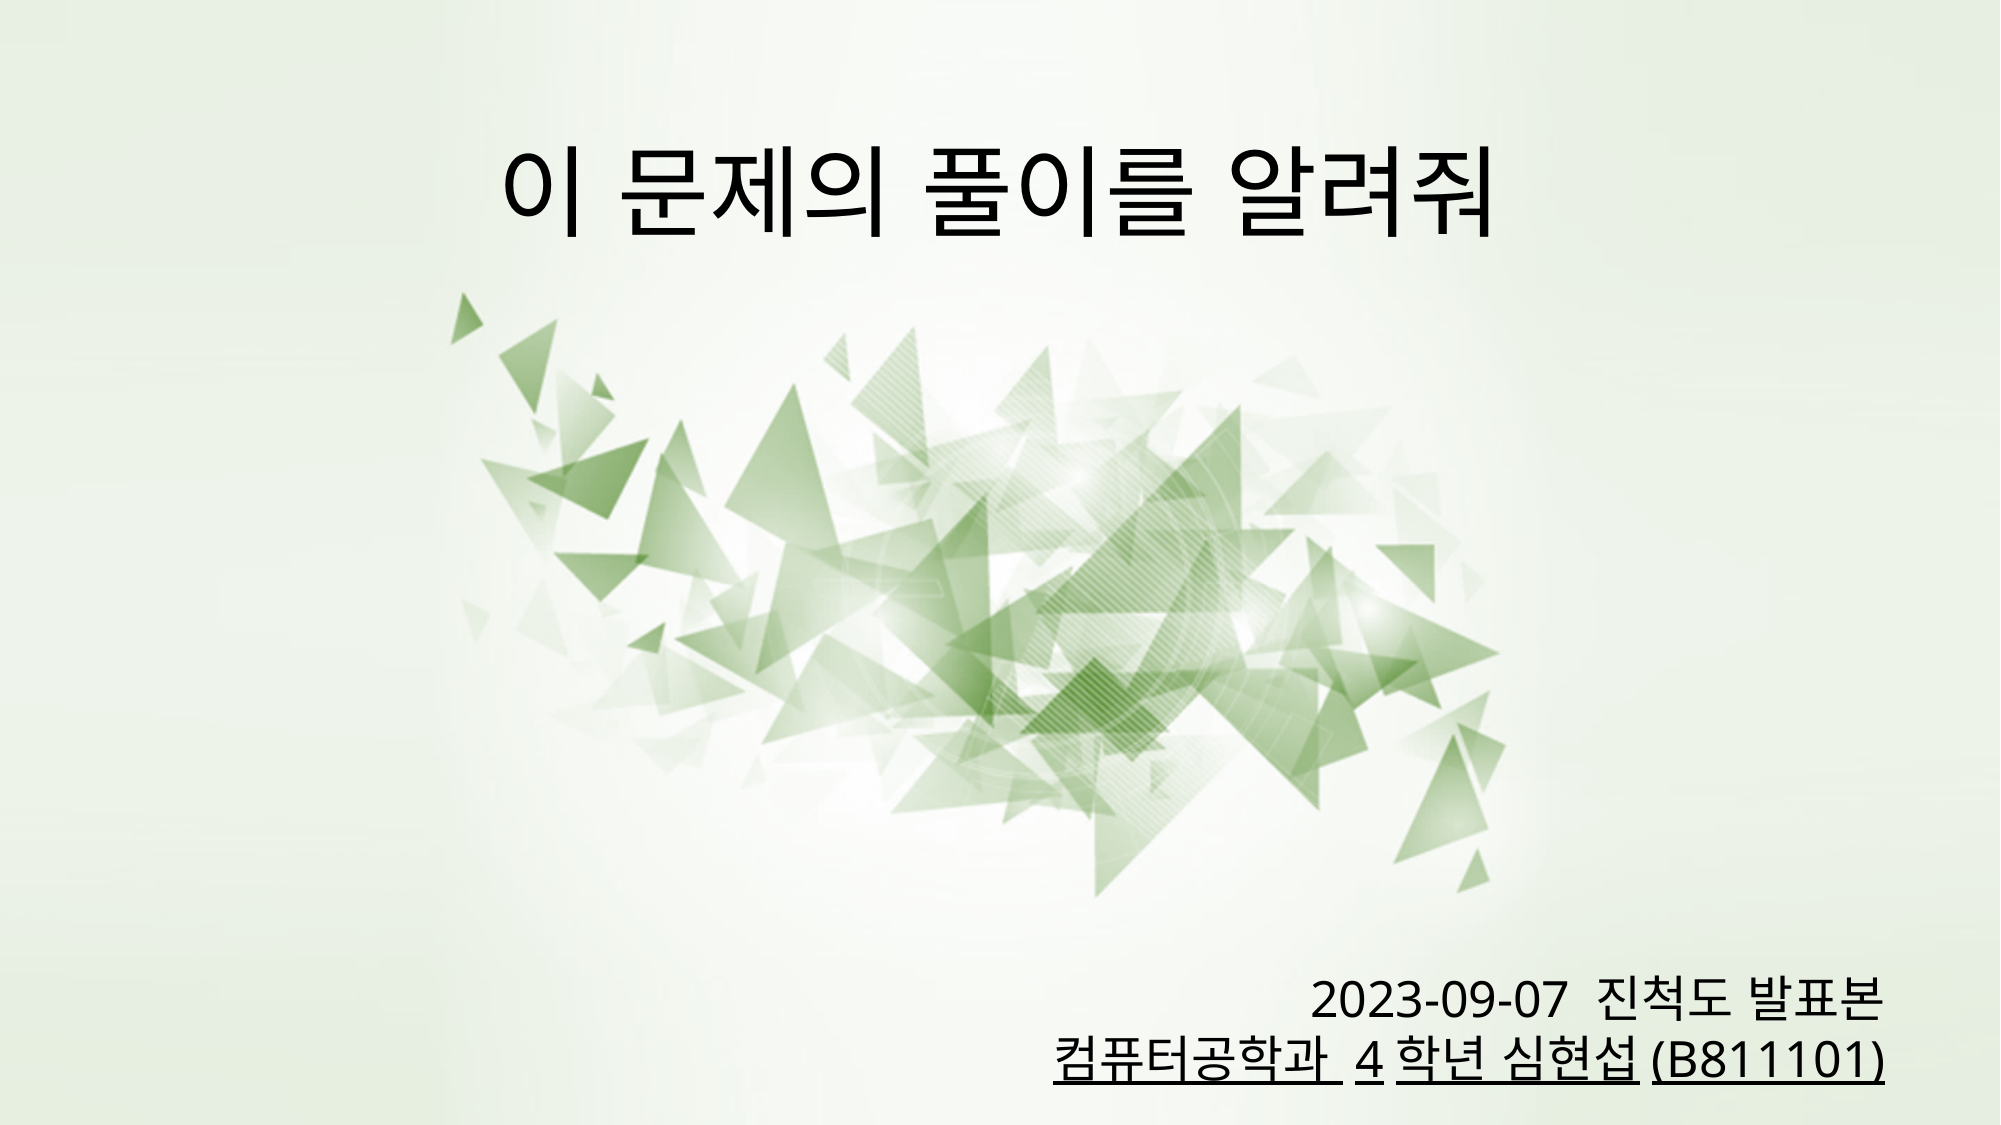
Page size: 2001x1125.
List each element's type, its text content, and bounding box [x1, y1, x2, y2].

text_box 2023-09-07 진척도 발표본 컴퓨터공학과 4학년 심현섭(B811101) [661, 959, 1900, 1095]
text_box 이 문제의 풀이를 알려줘 [300, 122, 1700, 257]
